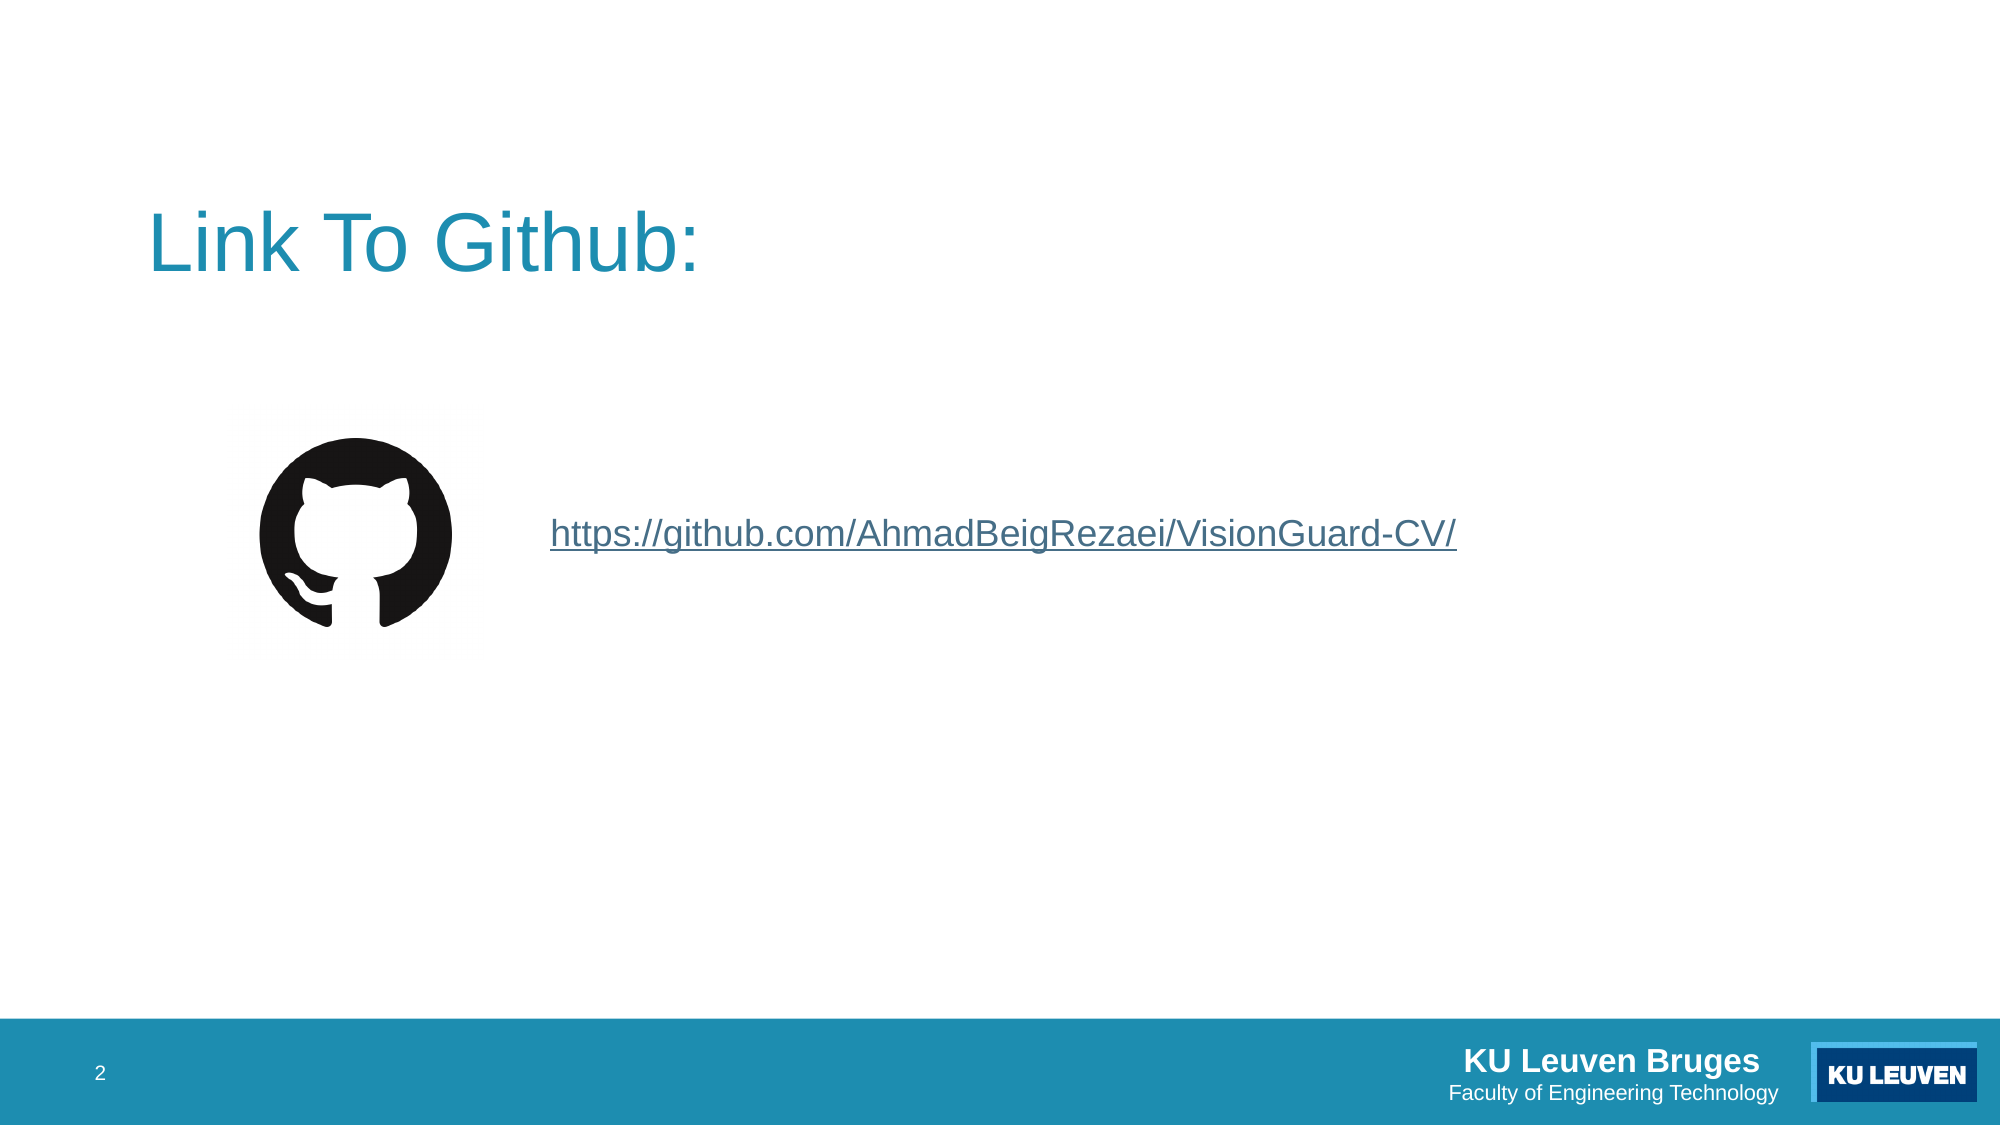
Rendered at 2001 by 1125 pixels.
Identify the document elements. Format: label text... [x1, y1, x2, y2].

title Link To Github: [147, 168, 926, 308]
footer KU Leuven Bruges Faculty of Engineering Technology [989, 1018, 1809, 1125]
text_box https://github.com/AhmadBeigRezaei/VisionGuard-CV/ [535, 501, 1536, 562]
picture [227, 404, 484, 660]
slide_number 2 [94, 1018, 201, 1125]
picture [1811, 1042, 1977, 1102]
